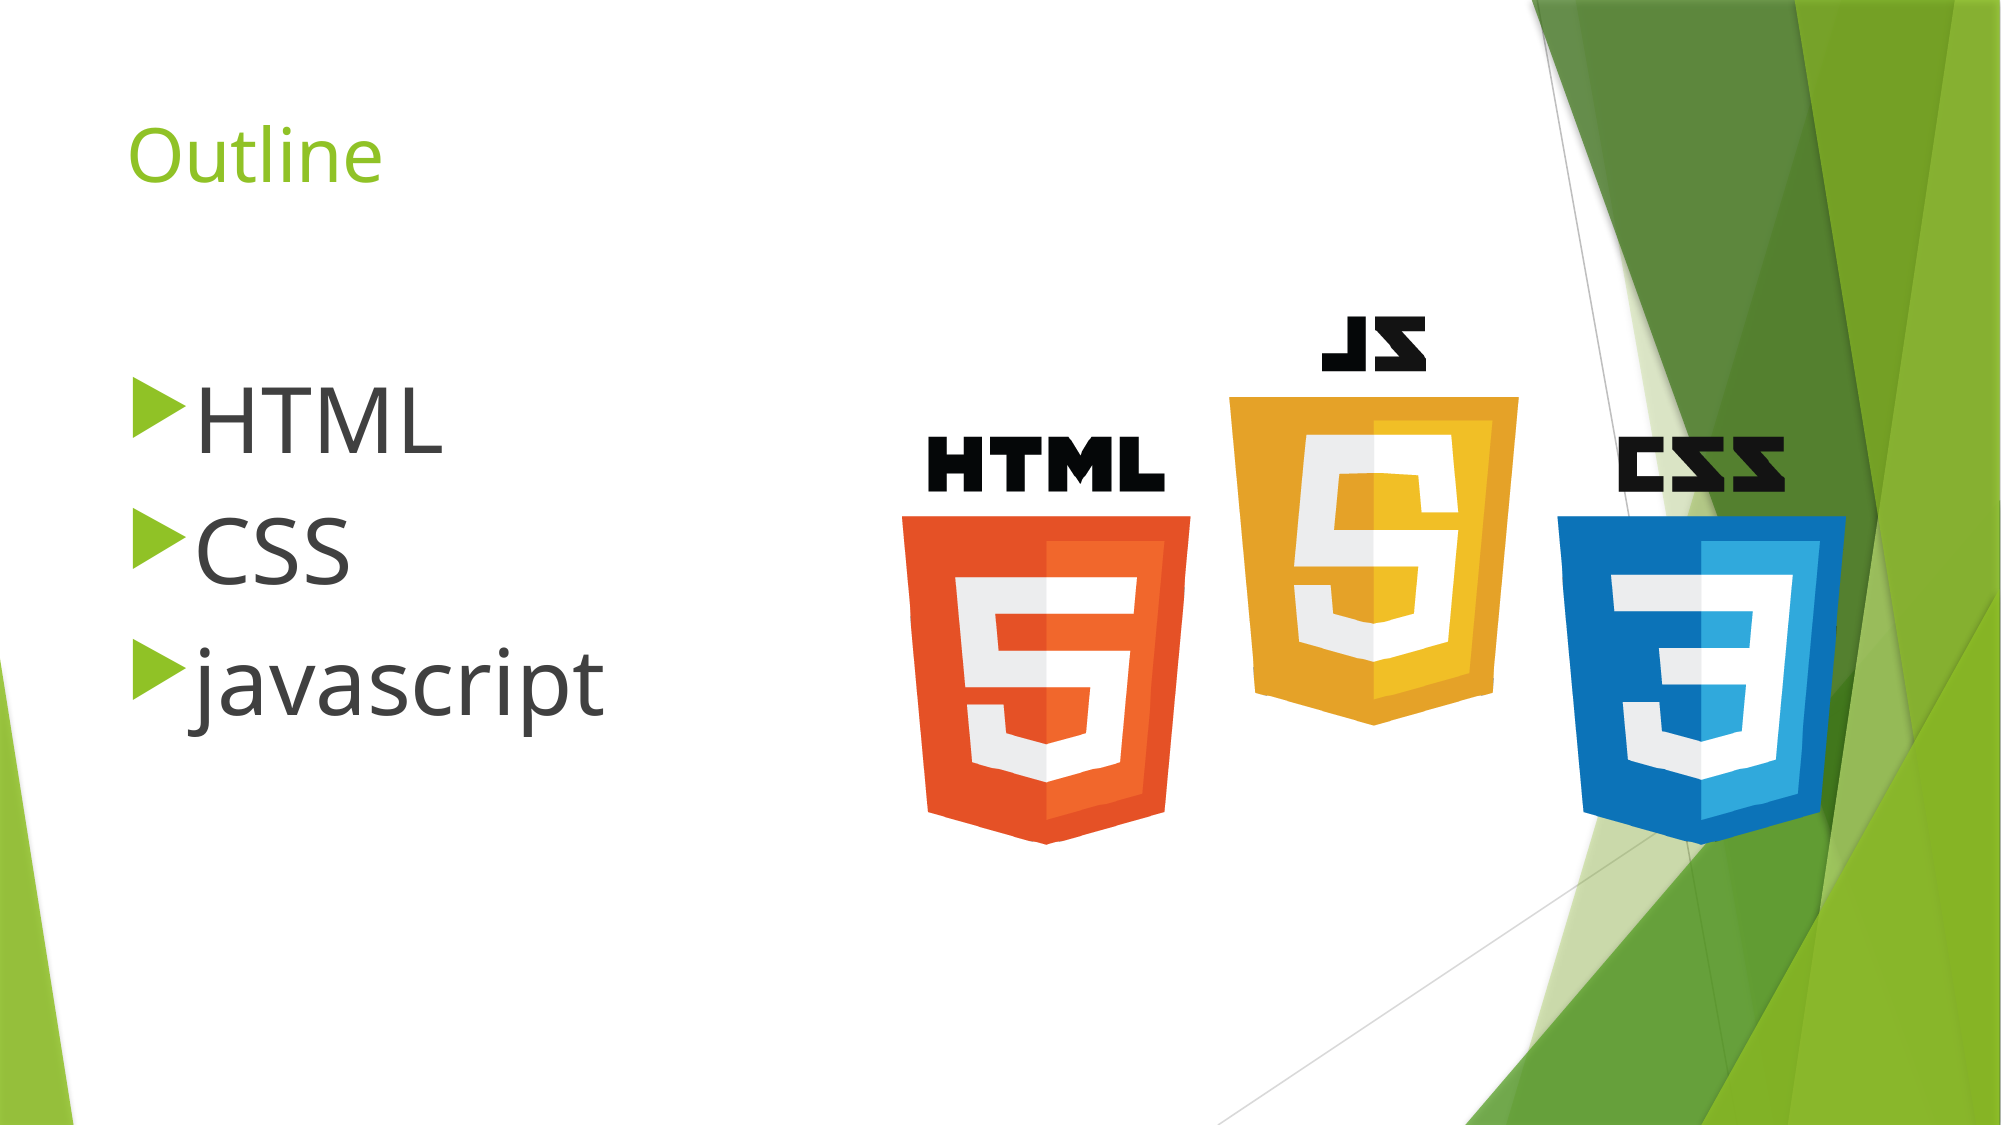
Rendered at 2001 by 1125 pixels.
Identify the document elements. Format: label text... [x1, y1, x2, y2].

list HTML CSS javascript [111, 354, 1522, 992]
title Outline [111, 99, 1522, 317]
picture [875, 294, 1872, 879]
